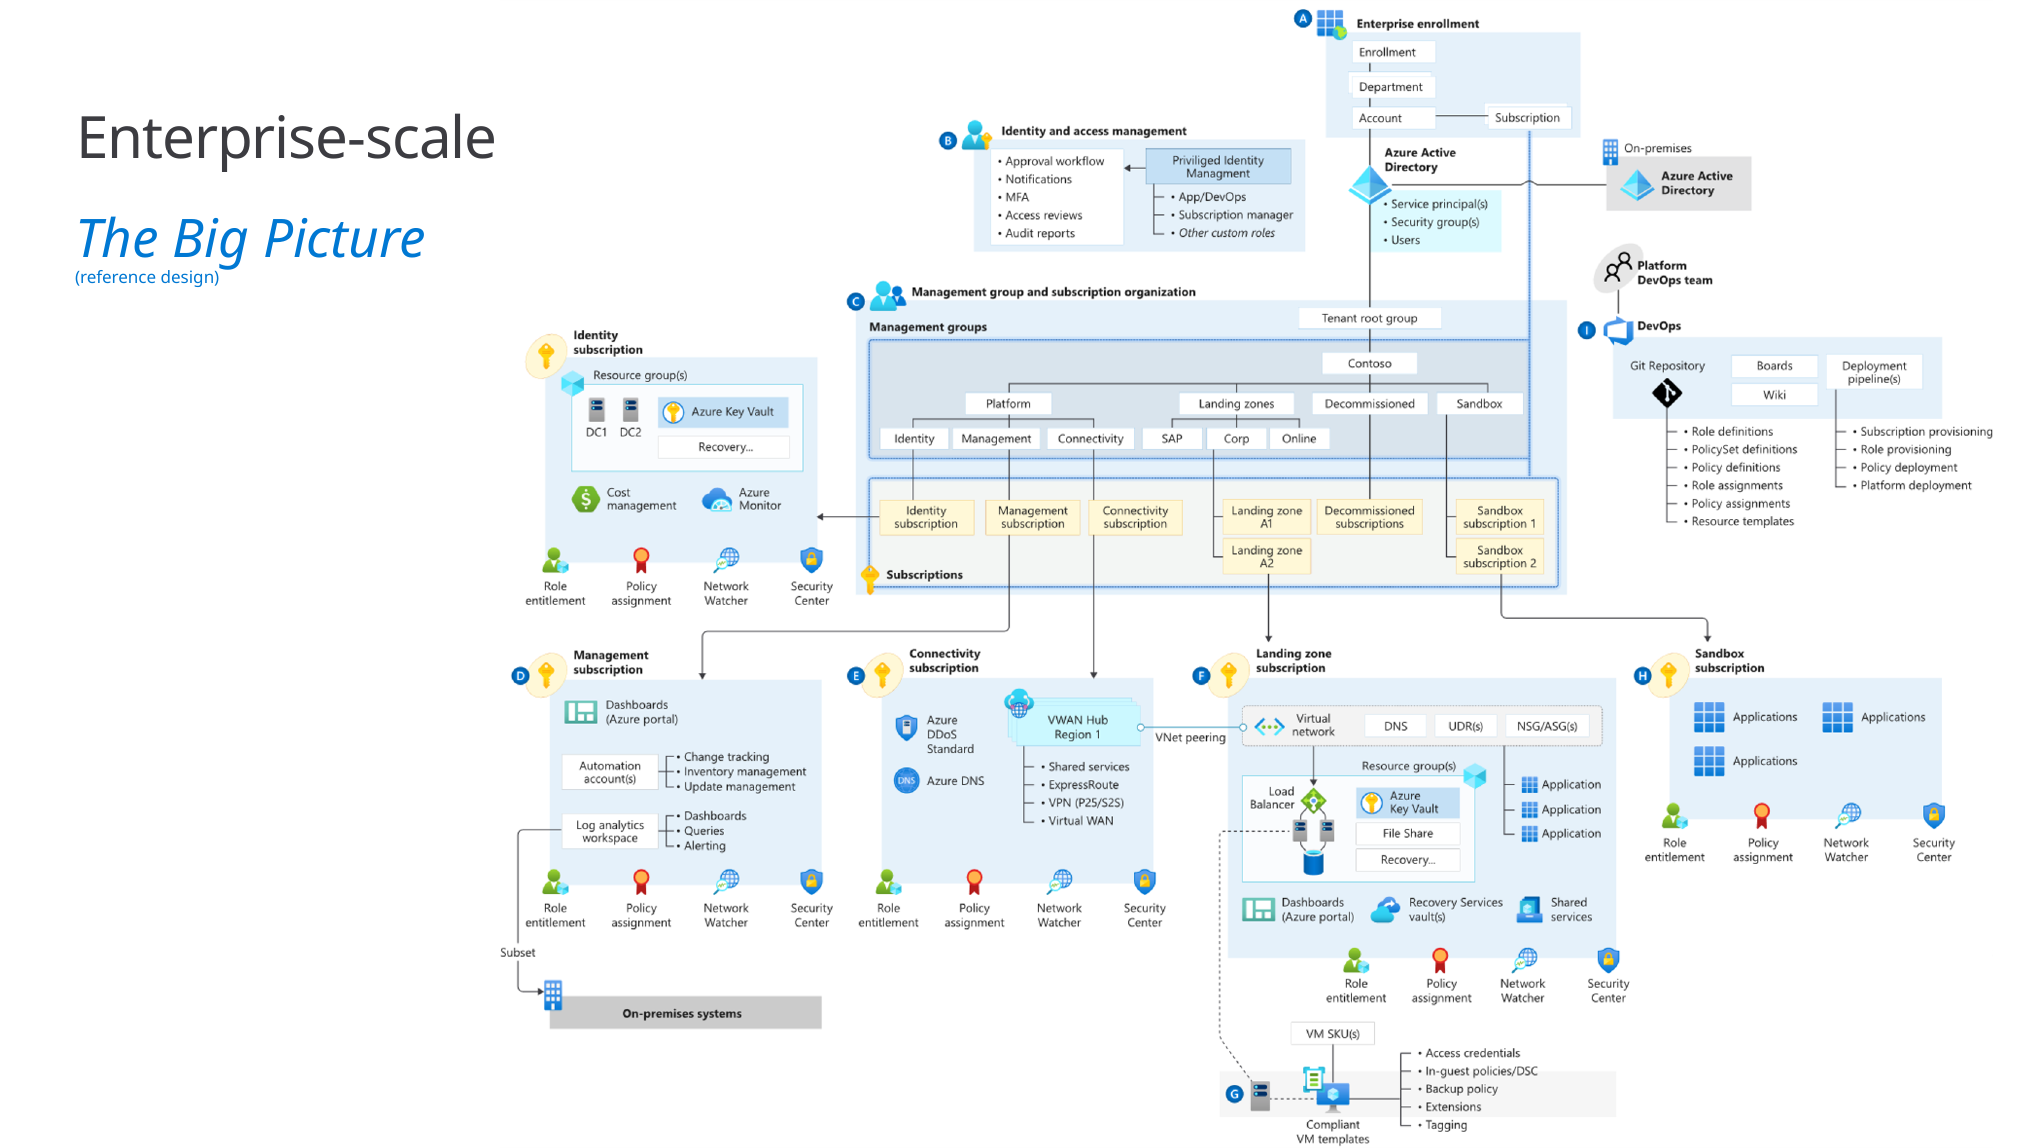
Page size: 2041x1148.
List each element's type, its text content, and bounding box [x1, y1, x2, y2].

title Enterprise-scale [76, 103, 500, 172]
picture [500, 0, 1994, 1148]
text_box The Big Picture (reference design) [59, 0, 500, 446]
